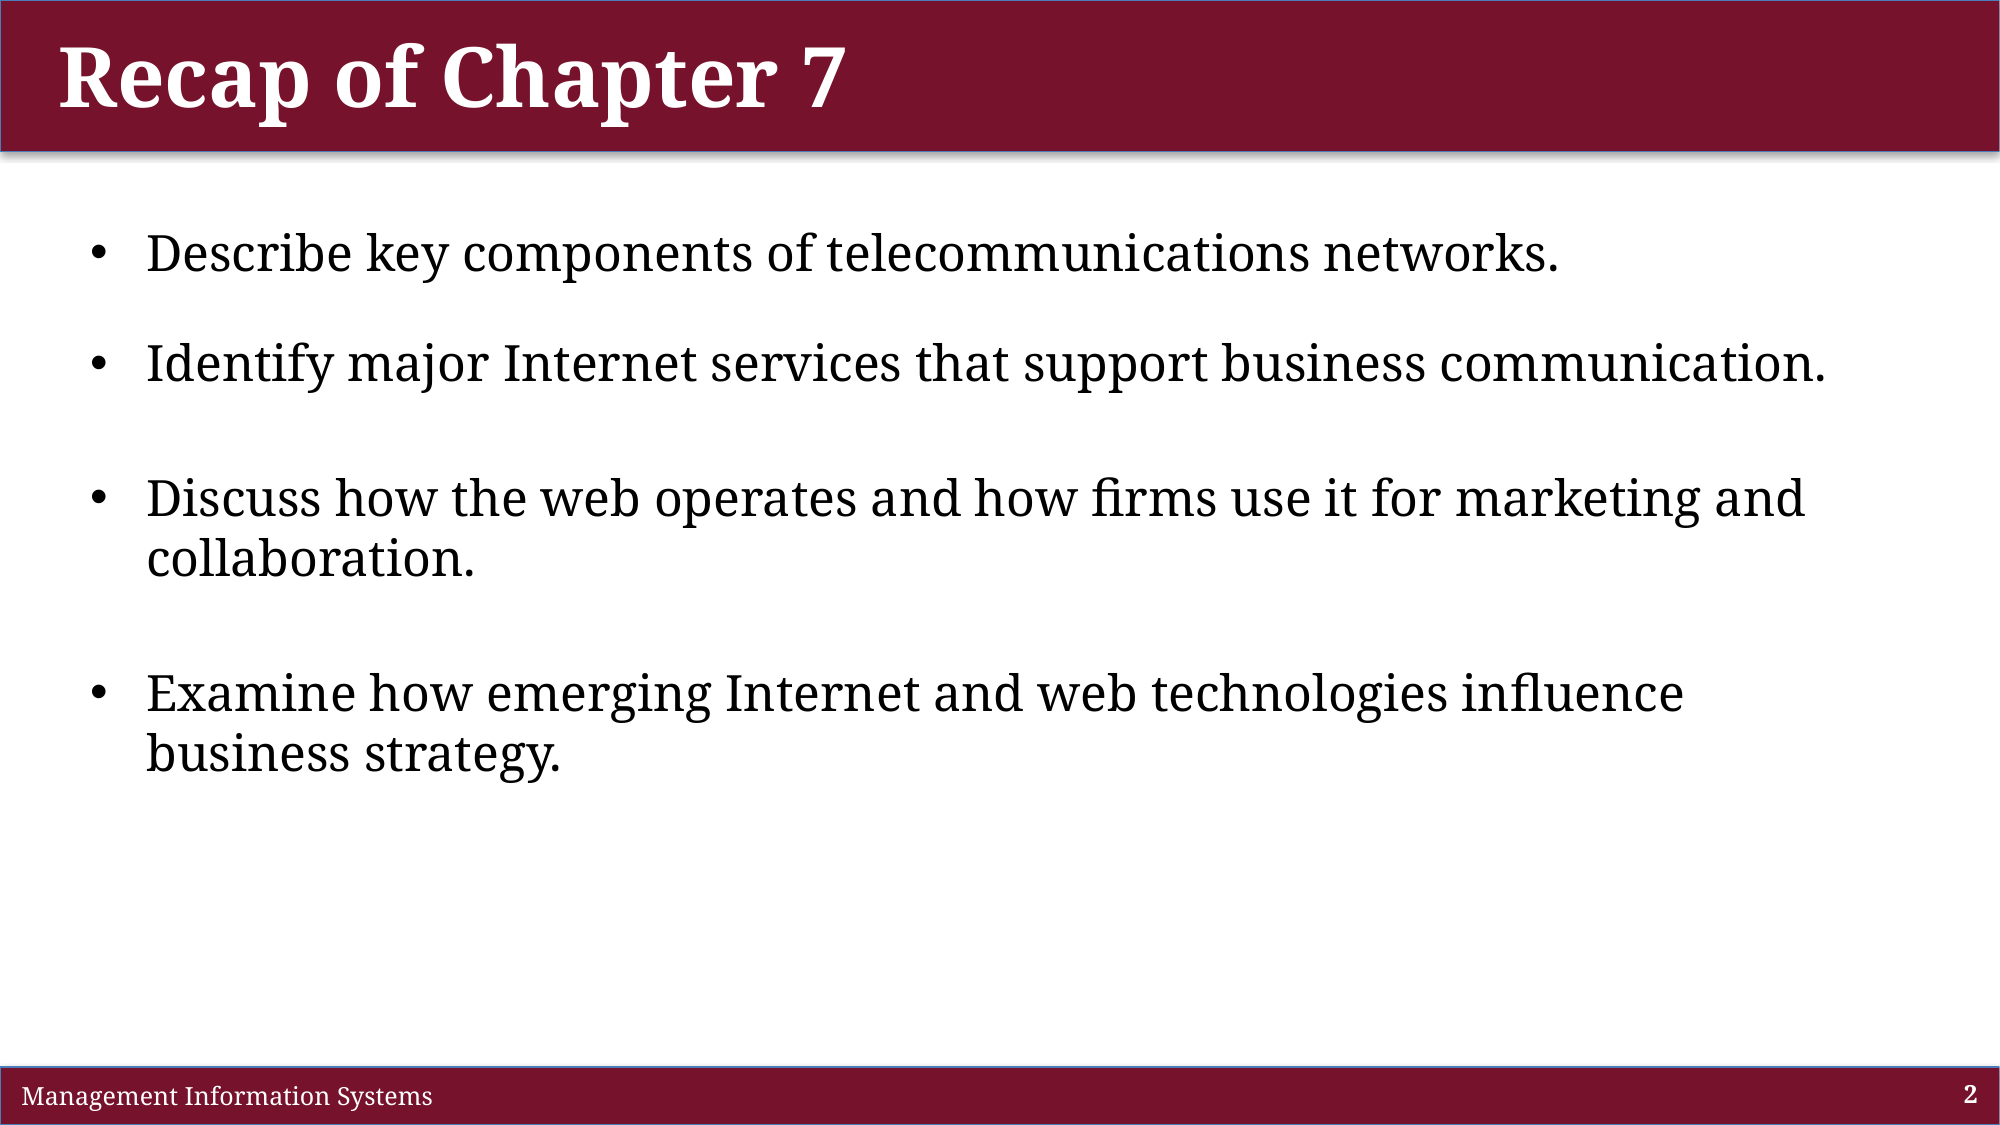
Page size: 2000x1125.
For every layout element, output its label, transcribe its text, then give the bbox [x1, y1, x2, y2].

text_box Recap of Chapter 7 [0, 0, 2000, 152]
slide_number 2 [1649, 1066, 2000, 1125]
text_box [475, 1066, 1649, 1125]
footer Management Information Systems [0, 1066, 475, 1125]
list Describe key components of telecommunications networks. Identify major Internet services that support business communication. Discuss how the web operates and how firms use it for marketing and collaboration. Examine how emerging Internet and web technologies influence business strategy. [75, 213, 1911, 1047]
